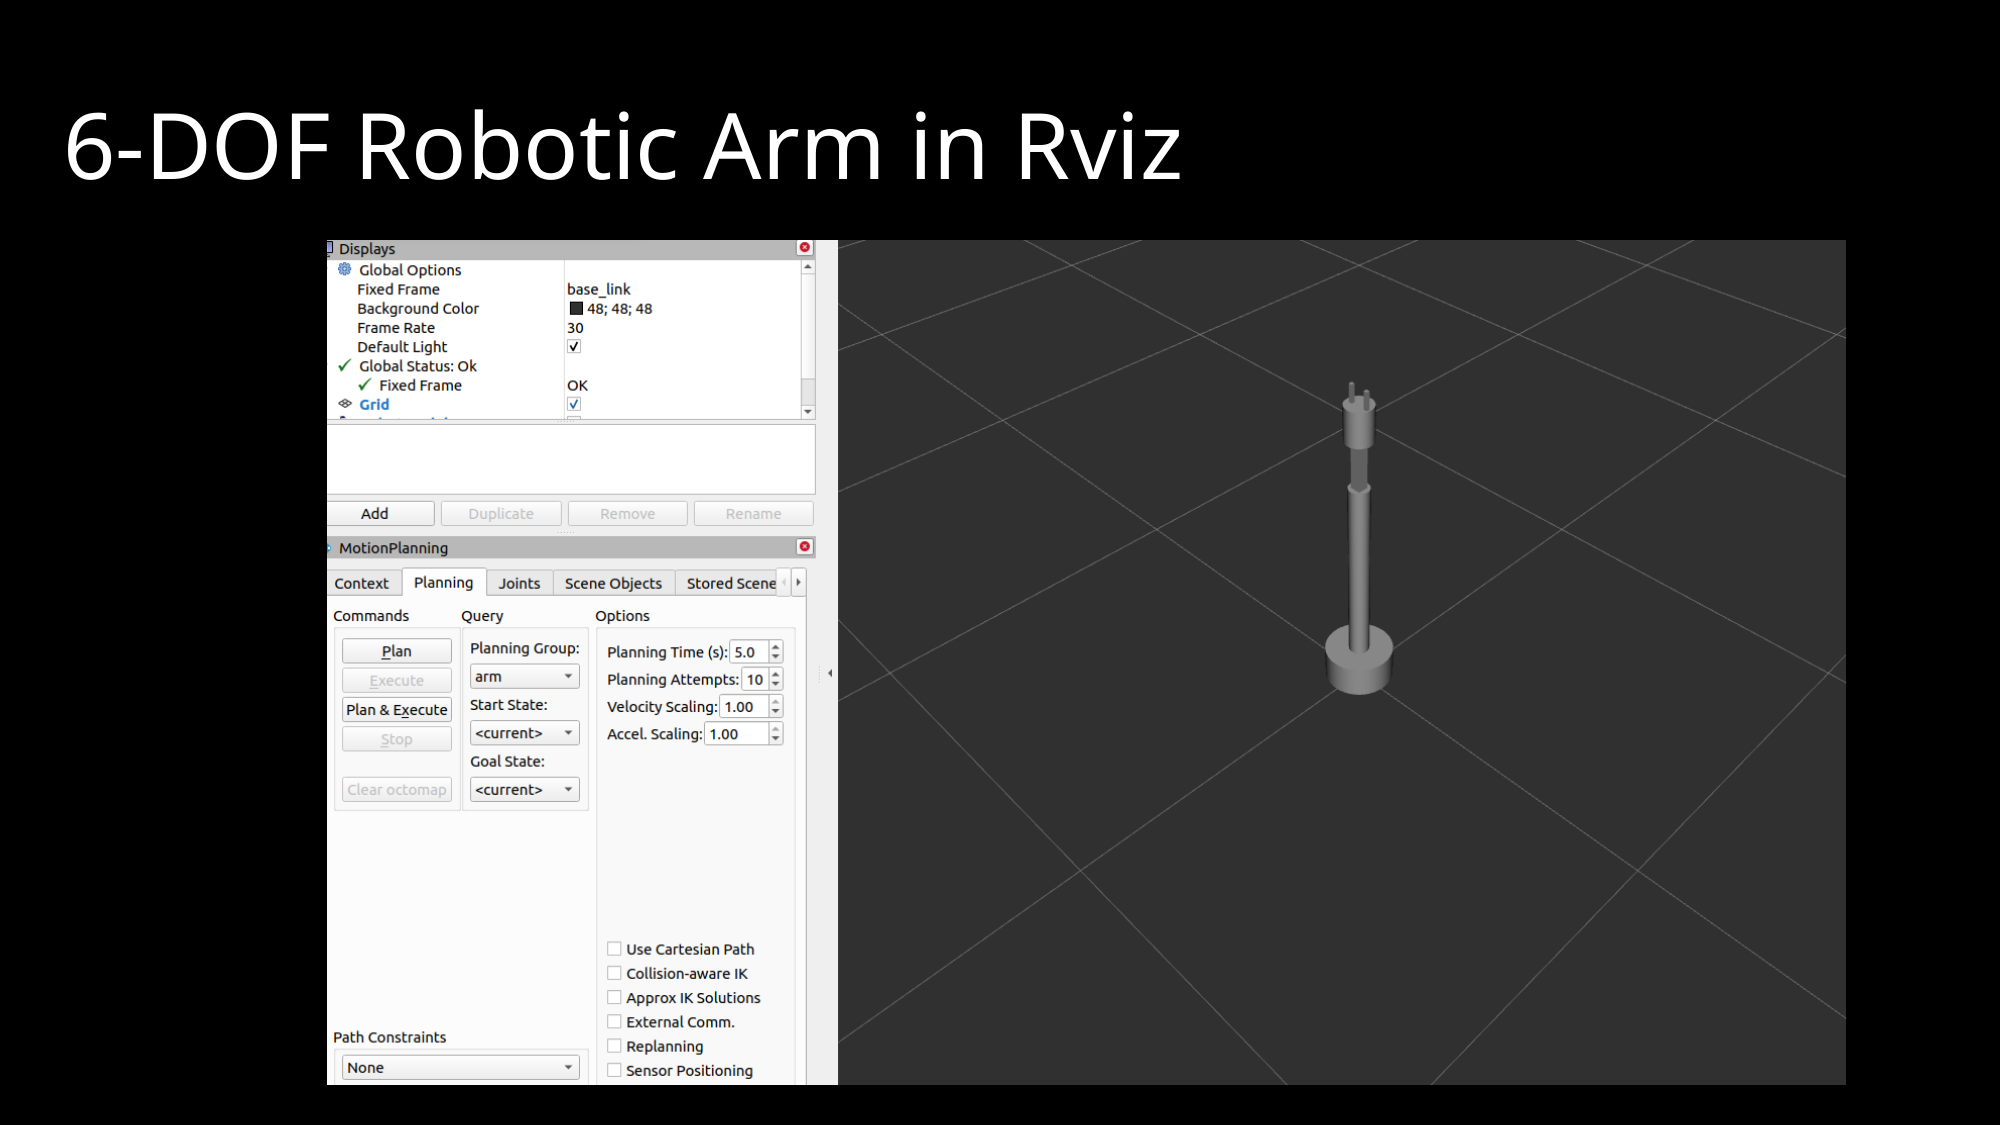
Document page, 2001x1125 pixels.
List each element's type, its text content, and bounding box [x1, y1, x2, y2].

title 6-DOF Robotic Arm in Rviz [48, 92, 1549, 301]
picture [327, 240, 1846, 1085]
